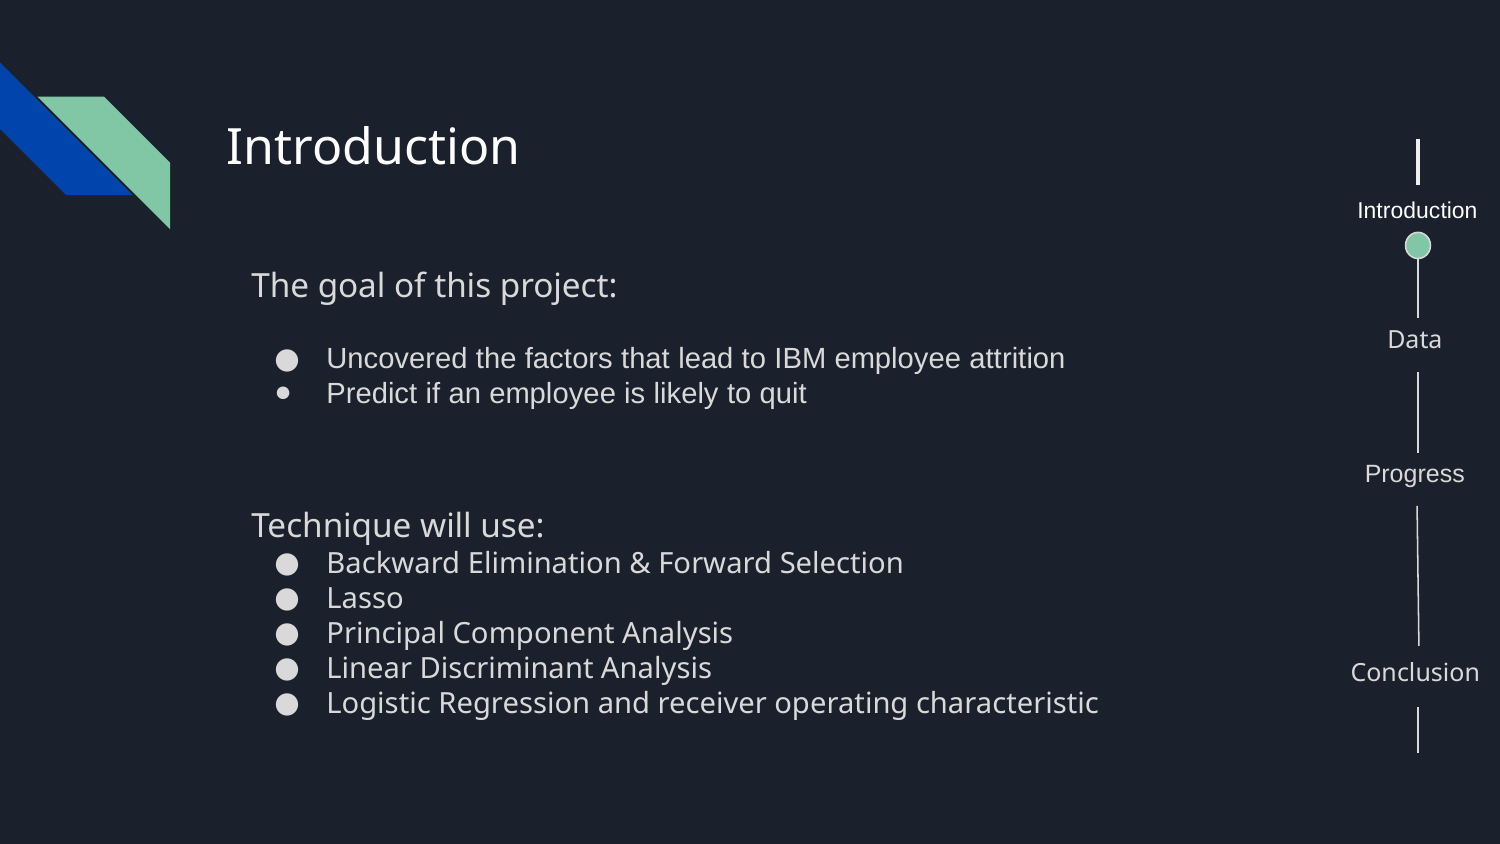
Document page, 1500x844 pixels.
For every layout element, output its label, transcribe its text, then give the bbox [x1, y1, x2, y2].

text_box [1416, 505, 1420, 646]
text_box [1405, 232, 1431, 258]
text_box Data [1372, 309, 1479, 374]
text_box Progress [1320, 438, 1500, 540]
title Introduction [211, 99, 1367, 250]
text_box Conclusion [1335, 641, 1500, 723]
text_box Introduction [1294, 176, 1500, 245]
text_box Technique will use: Backward Elimination & Forward Selection Lasso Principal Component Analysis Linear Discriminant Analysis Logistic Regression and receiver operating characteristic [236, 489, 1182, 580]
text_box The goal of this project: Uncovered the factors that lead to IBM employee attrition Predict if an employee is likely to quit [236, 249, 1182, 446]
